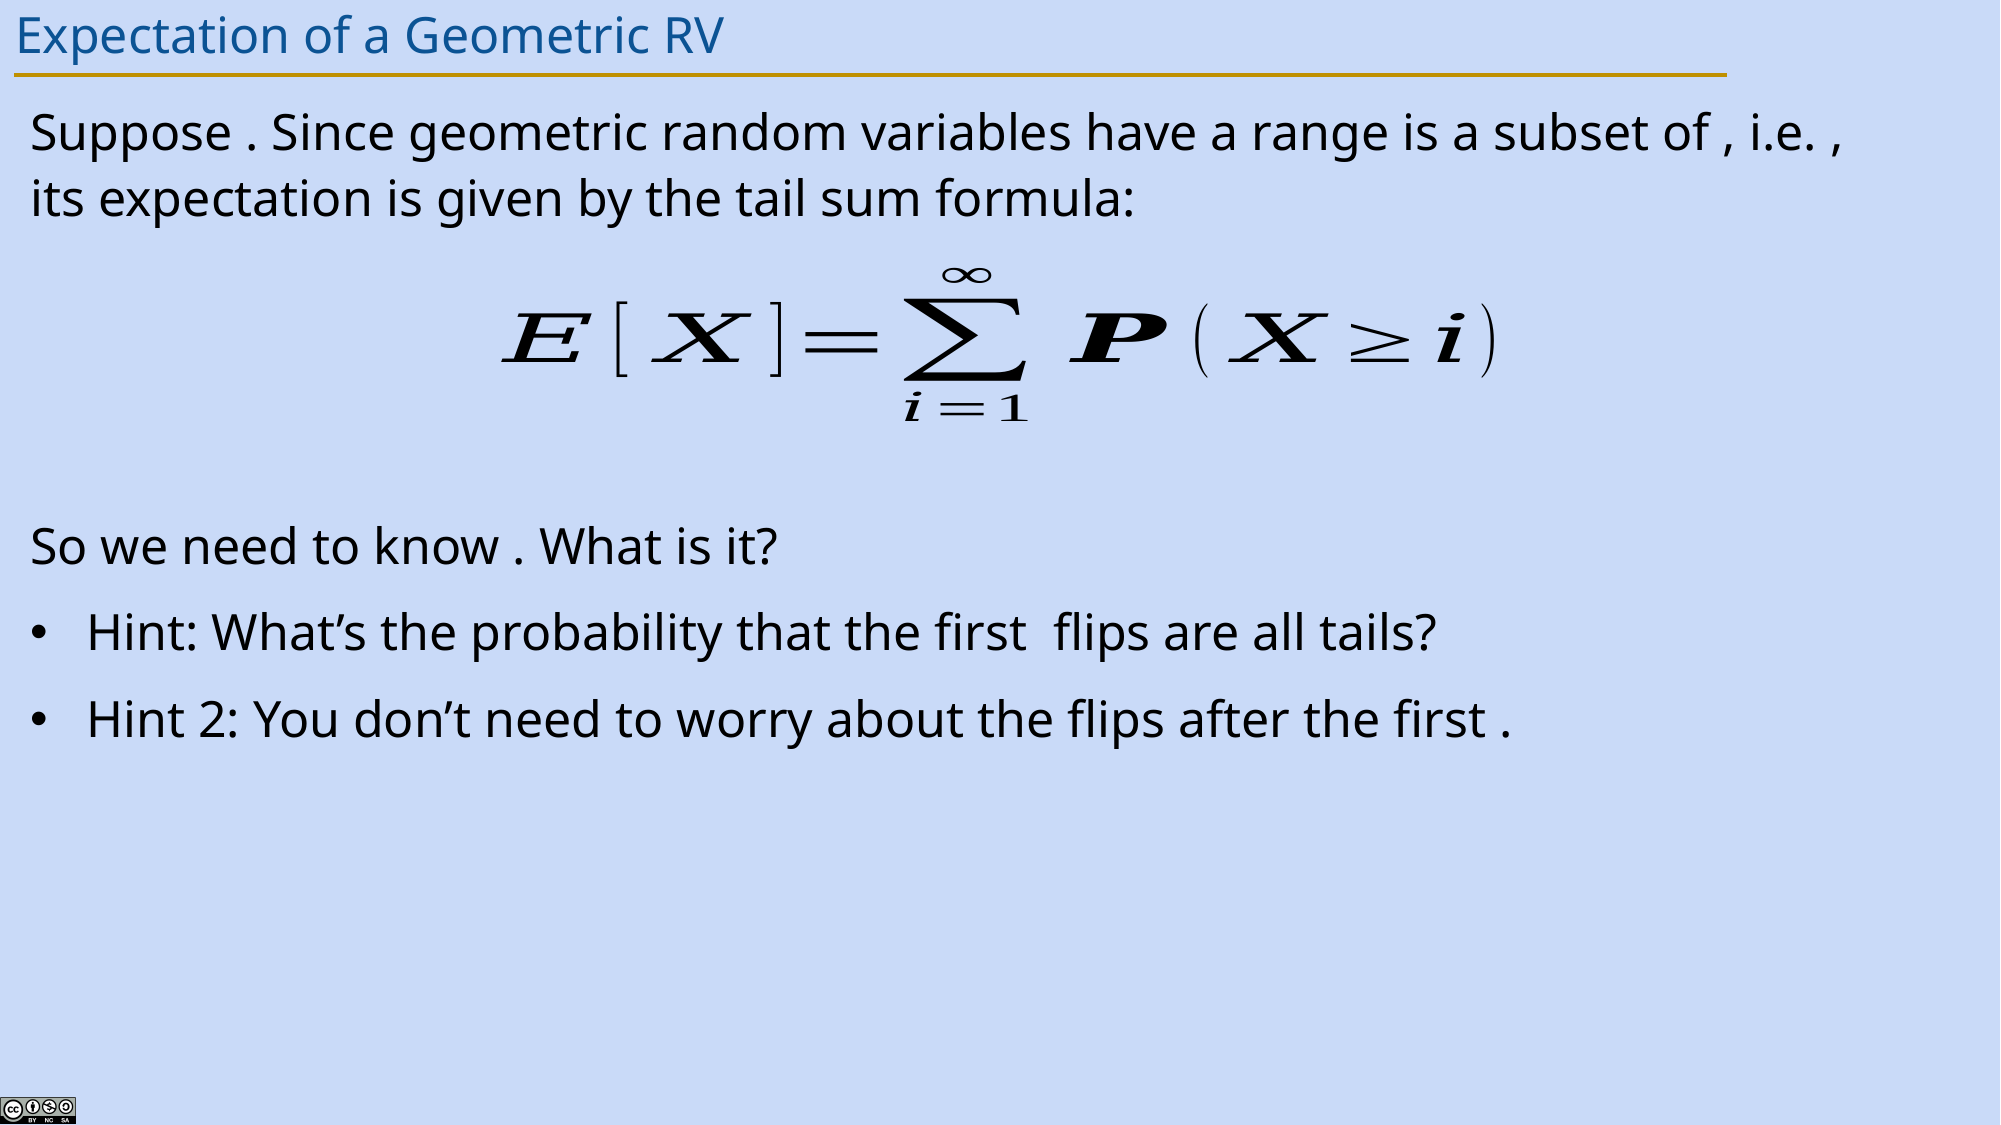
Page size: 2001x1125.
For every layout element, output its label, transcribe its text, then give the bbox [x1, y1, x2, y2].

picture [0, 1097, 76, 1124]
title Expectation of a Geometric RV [0, 0, 1725, 75]
